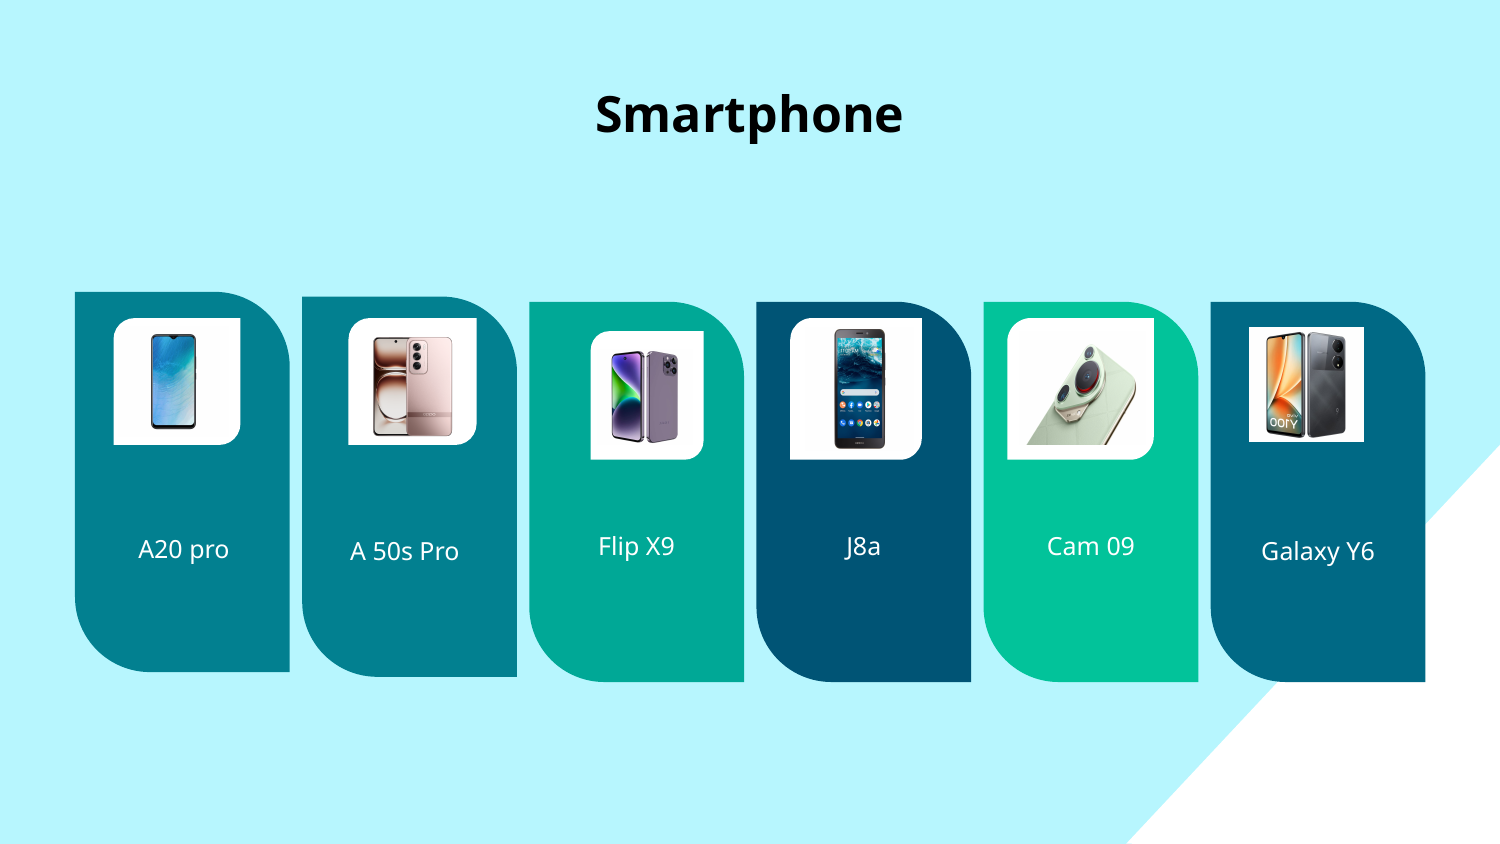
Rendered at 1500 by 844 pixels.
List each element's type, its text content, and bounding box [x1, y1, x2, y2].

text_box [74, 291, 292, 673]
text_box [297, 296, 518, 678]
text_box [756, 301, 972, 683]
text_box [983, 301, 1199, 683]
text_box [1124, 441, 1500, 844]
picture [349, 323, 476, 450]
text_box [1210, 301, 1426, 683]
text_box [528, 301, 745, 683]
title Smartphone [75, 67, 1425, 162]
